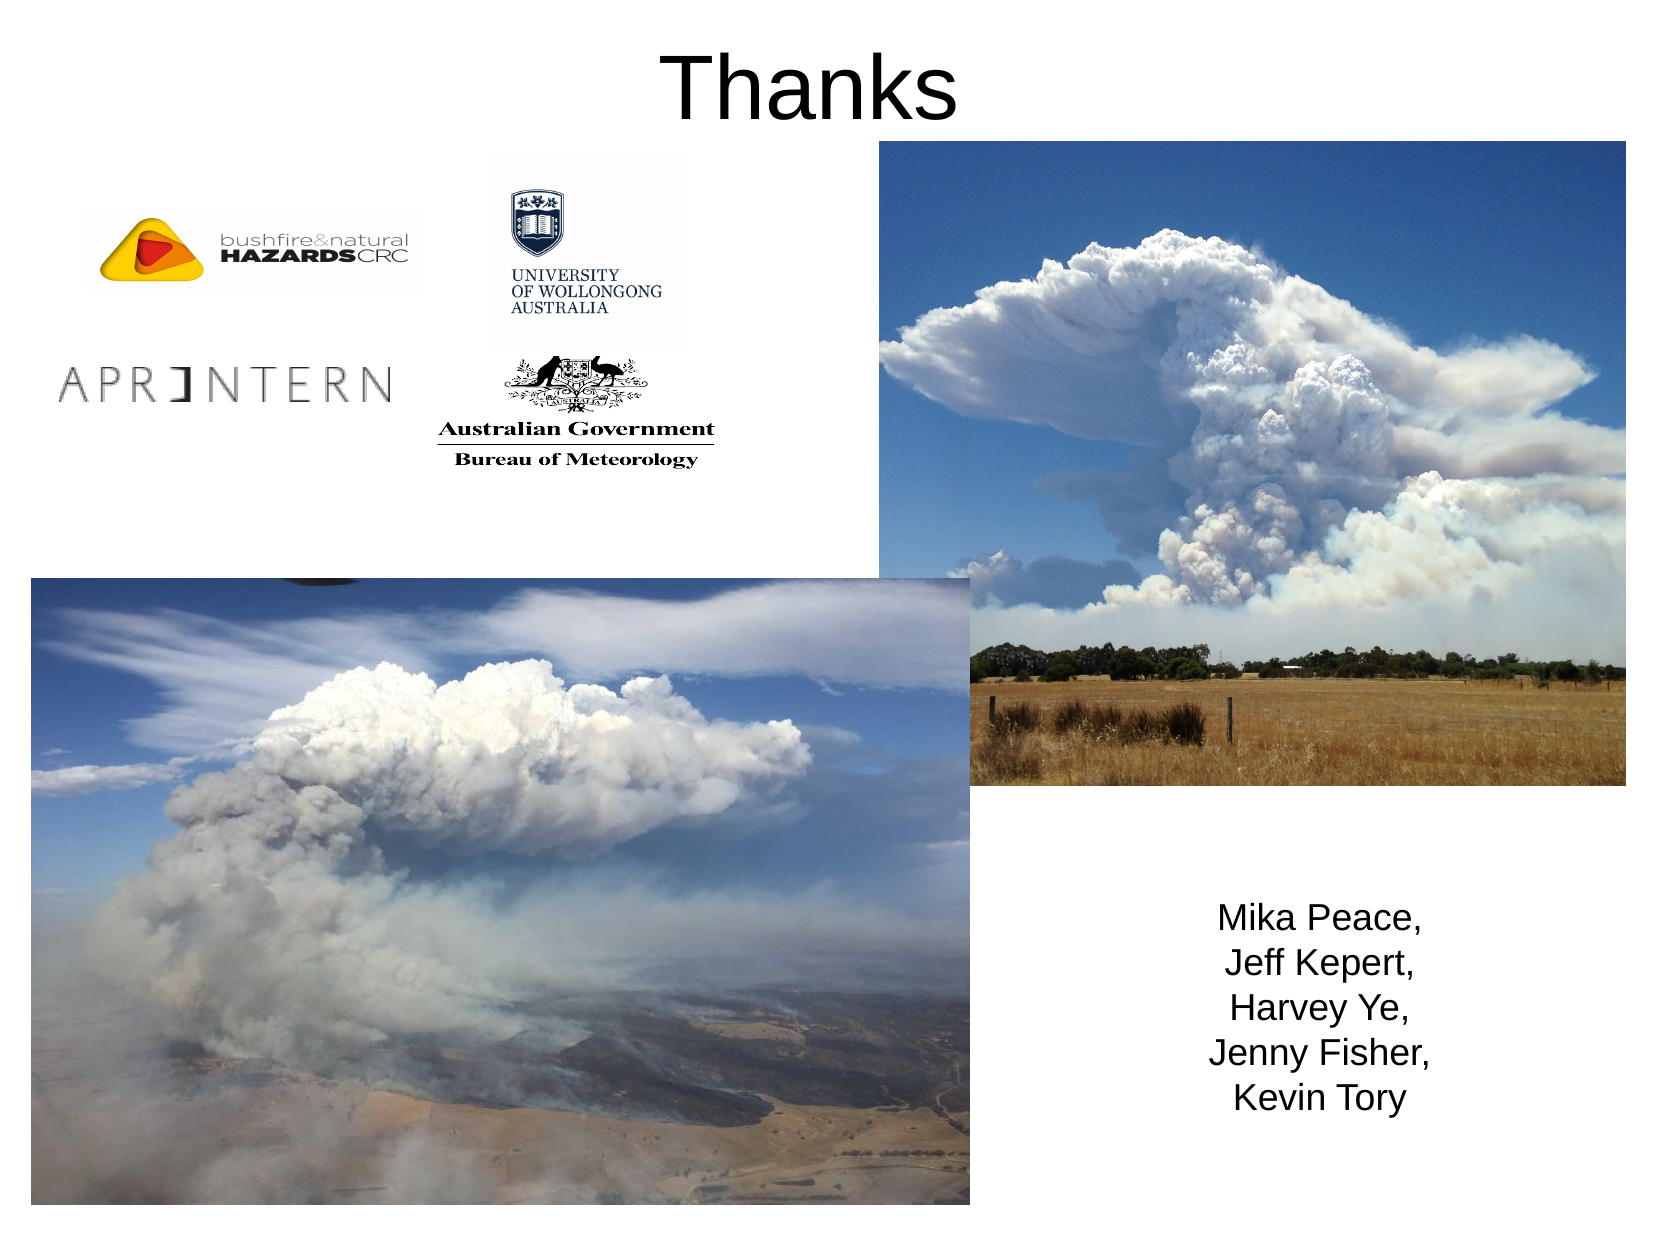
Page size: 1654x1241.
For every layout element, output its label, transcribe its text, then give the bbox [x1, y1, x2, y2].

picture [59, 367, 390, 403]
picture [436, 147, 715, 469]
text_box Mika Peace, Jeff Kepert, Harvey Ye, Jenny Fisher, Kevin Tory [1157, 885, 1483, 1136]
picture [31, 141, 1626, 1205]
picture [82, 206, 426, 294]
text_box Thanks [289, 0, 1329, 166]
